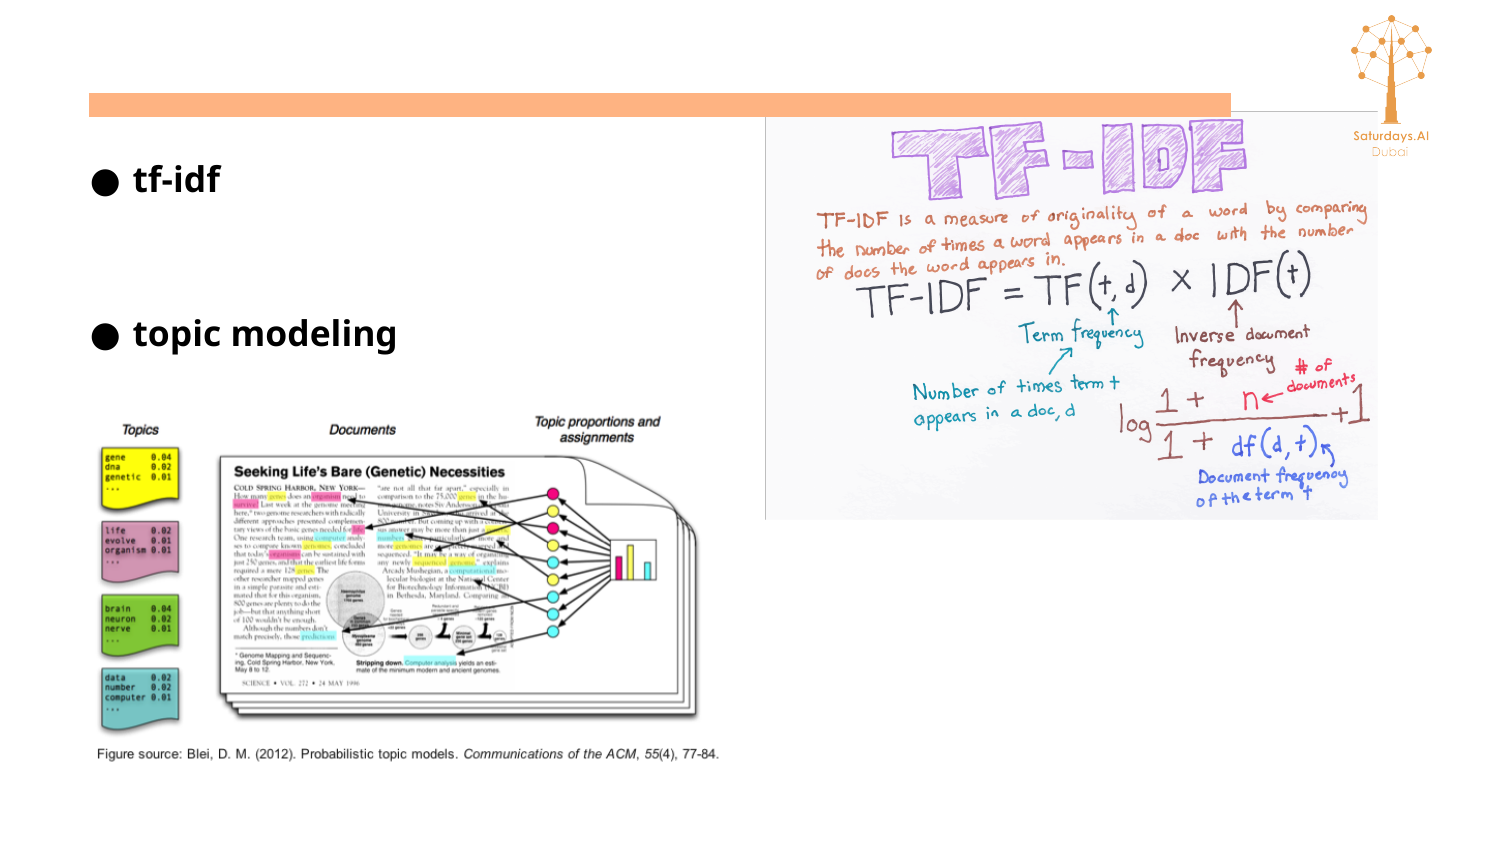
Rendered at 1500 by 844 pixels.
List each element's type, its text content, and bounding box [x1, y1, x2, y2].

title tf-idf [69, 135, 661, 221]
title topic modeling [69, 289, 564, 376]
picture [765, 15, 1433, 521]
picture [68, 407, 729, 773]
